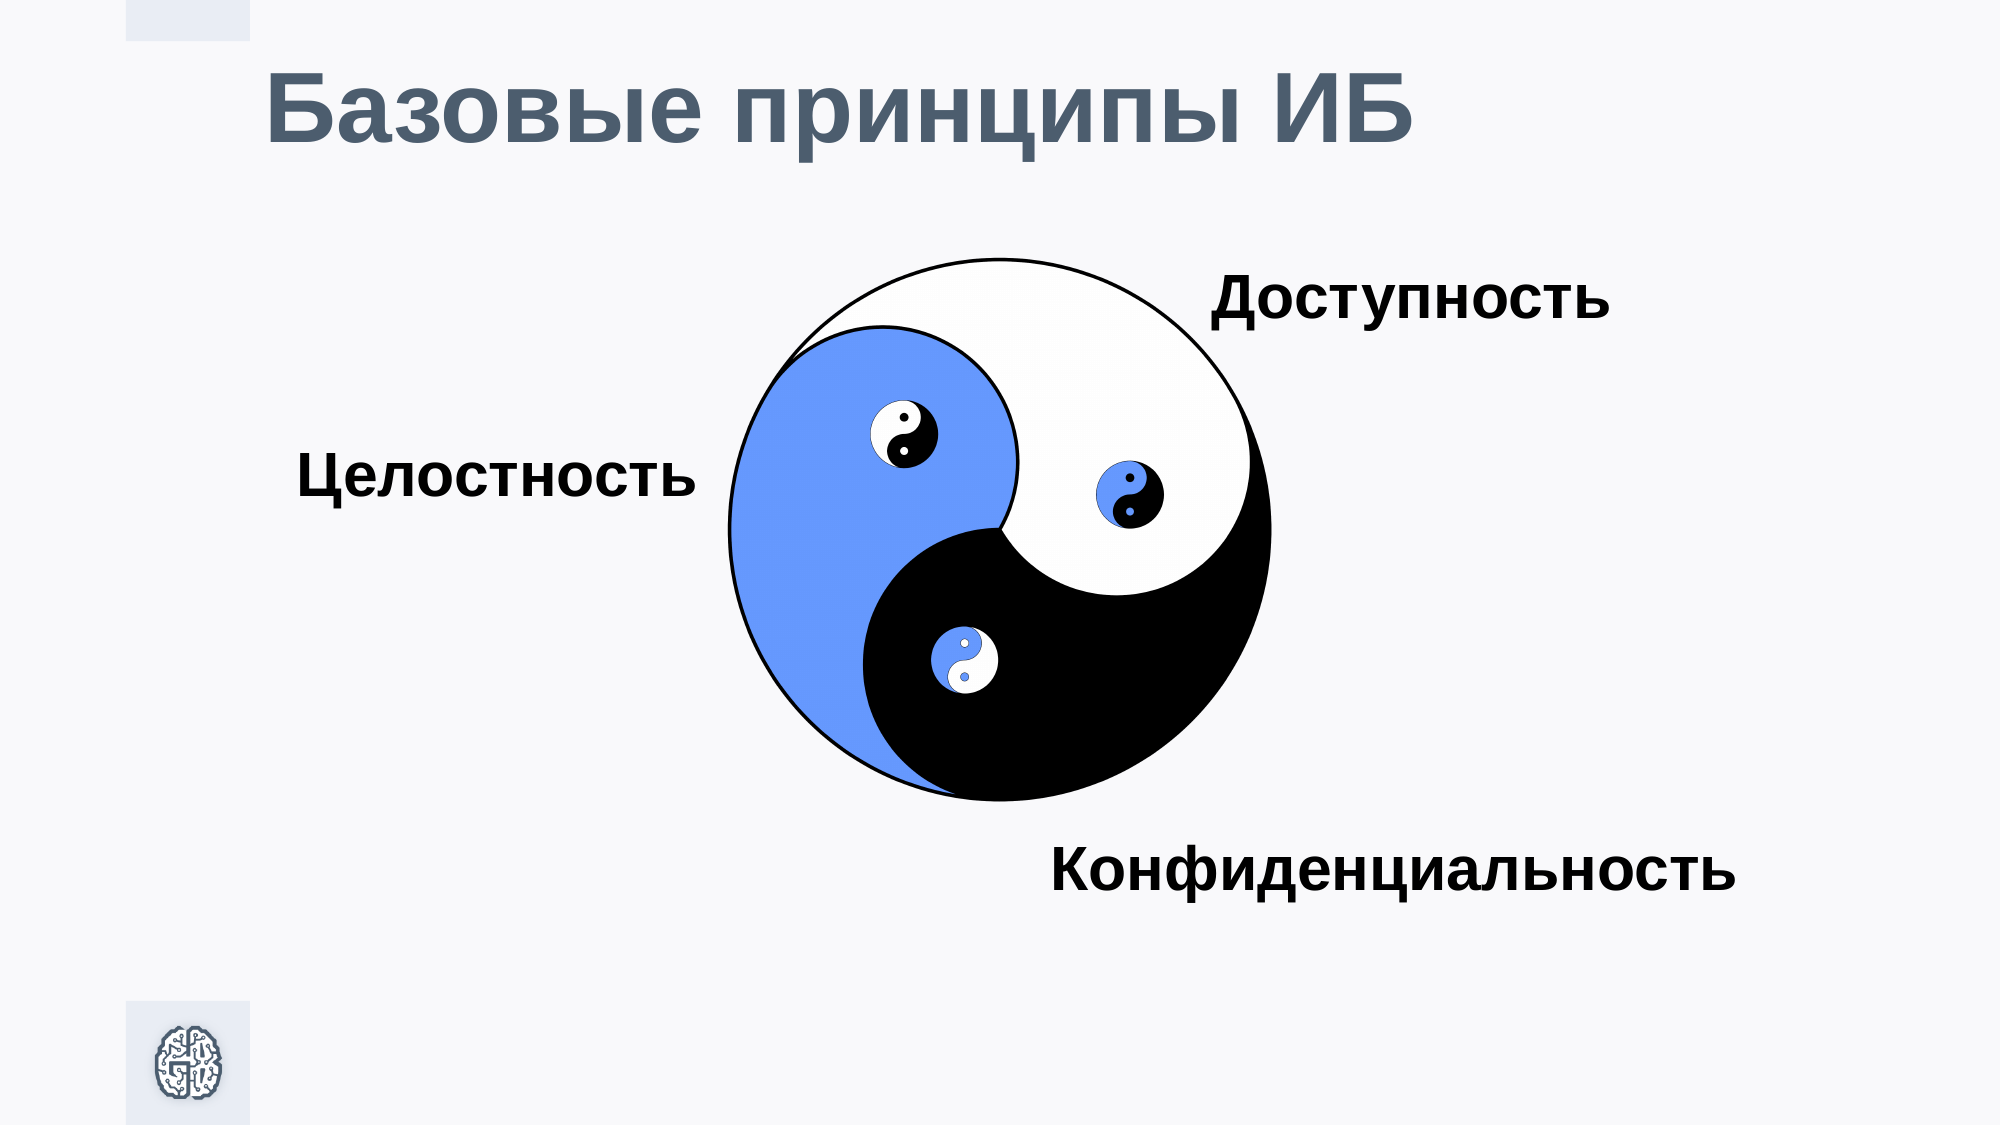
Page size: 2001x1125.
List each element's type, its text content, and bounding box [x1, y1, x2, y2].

picture [723, 252, 1277, 806]
text_box Доступность [1165, 185, 1659, 390]
picture [144, 1016, 232, 1110]
title Базовые принципы ИБ [249, 8, 1870, 212]
text_box Конфиденциальность [1011, 805, 1778, 916]
text_box Целостность [201, 363, 718, 568]
